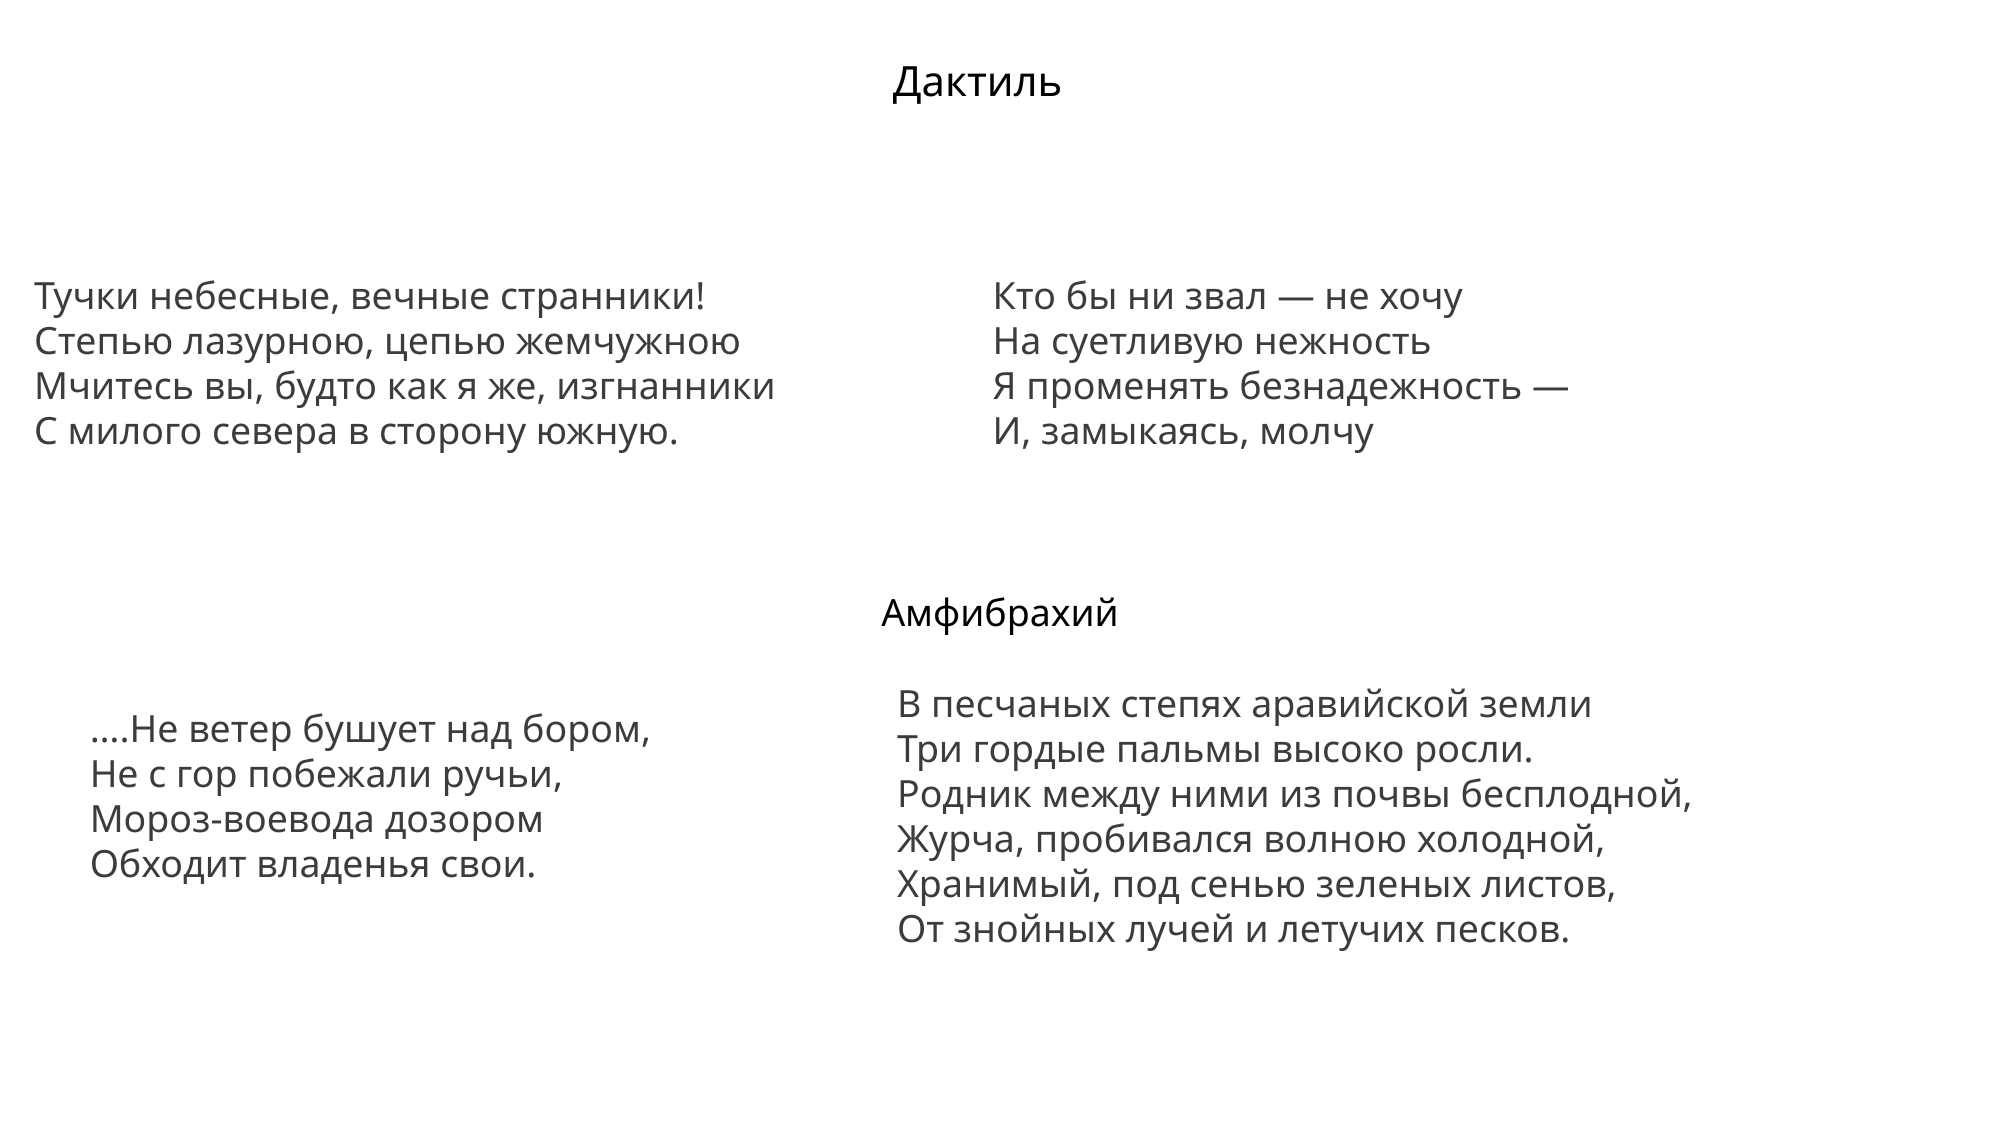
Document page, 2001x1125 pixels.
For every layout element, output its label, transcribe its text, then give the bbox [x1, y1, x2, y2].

text_box В песчаных степях аравийской земли Три гордые пальмы высоко росли. Родник между ними из почвы бесплодной, Журча, пробивался волною холодной, Хранимый, под сенью зеленых листов, От знойных лучей и летучих песков. [882, 672, 1905, 957]
text_box Амфибрахий [866, 582, 1134, 642]
text_box Тучки небесные, вечные странники! Степью лазурною, цепью жемчужною Мчитесь вы, будто как я же, изгнанники С милого севера в сторону южную. [19, 264, 814, 460]
text_box ….Не ветер бушует над бором, Не с гор побежали ручьи, Мороз-воевода дозором Обходит владенья свои. [75, 697, 882, 893]
text_box Кто бы ни звал — не хочу На суетливую нежность Я променять безнадежность — И, замыкаясь, молчу [977, 264, 2000, 460]
text_box Дактиль [878, 47, 1078, 113]
